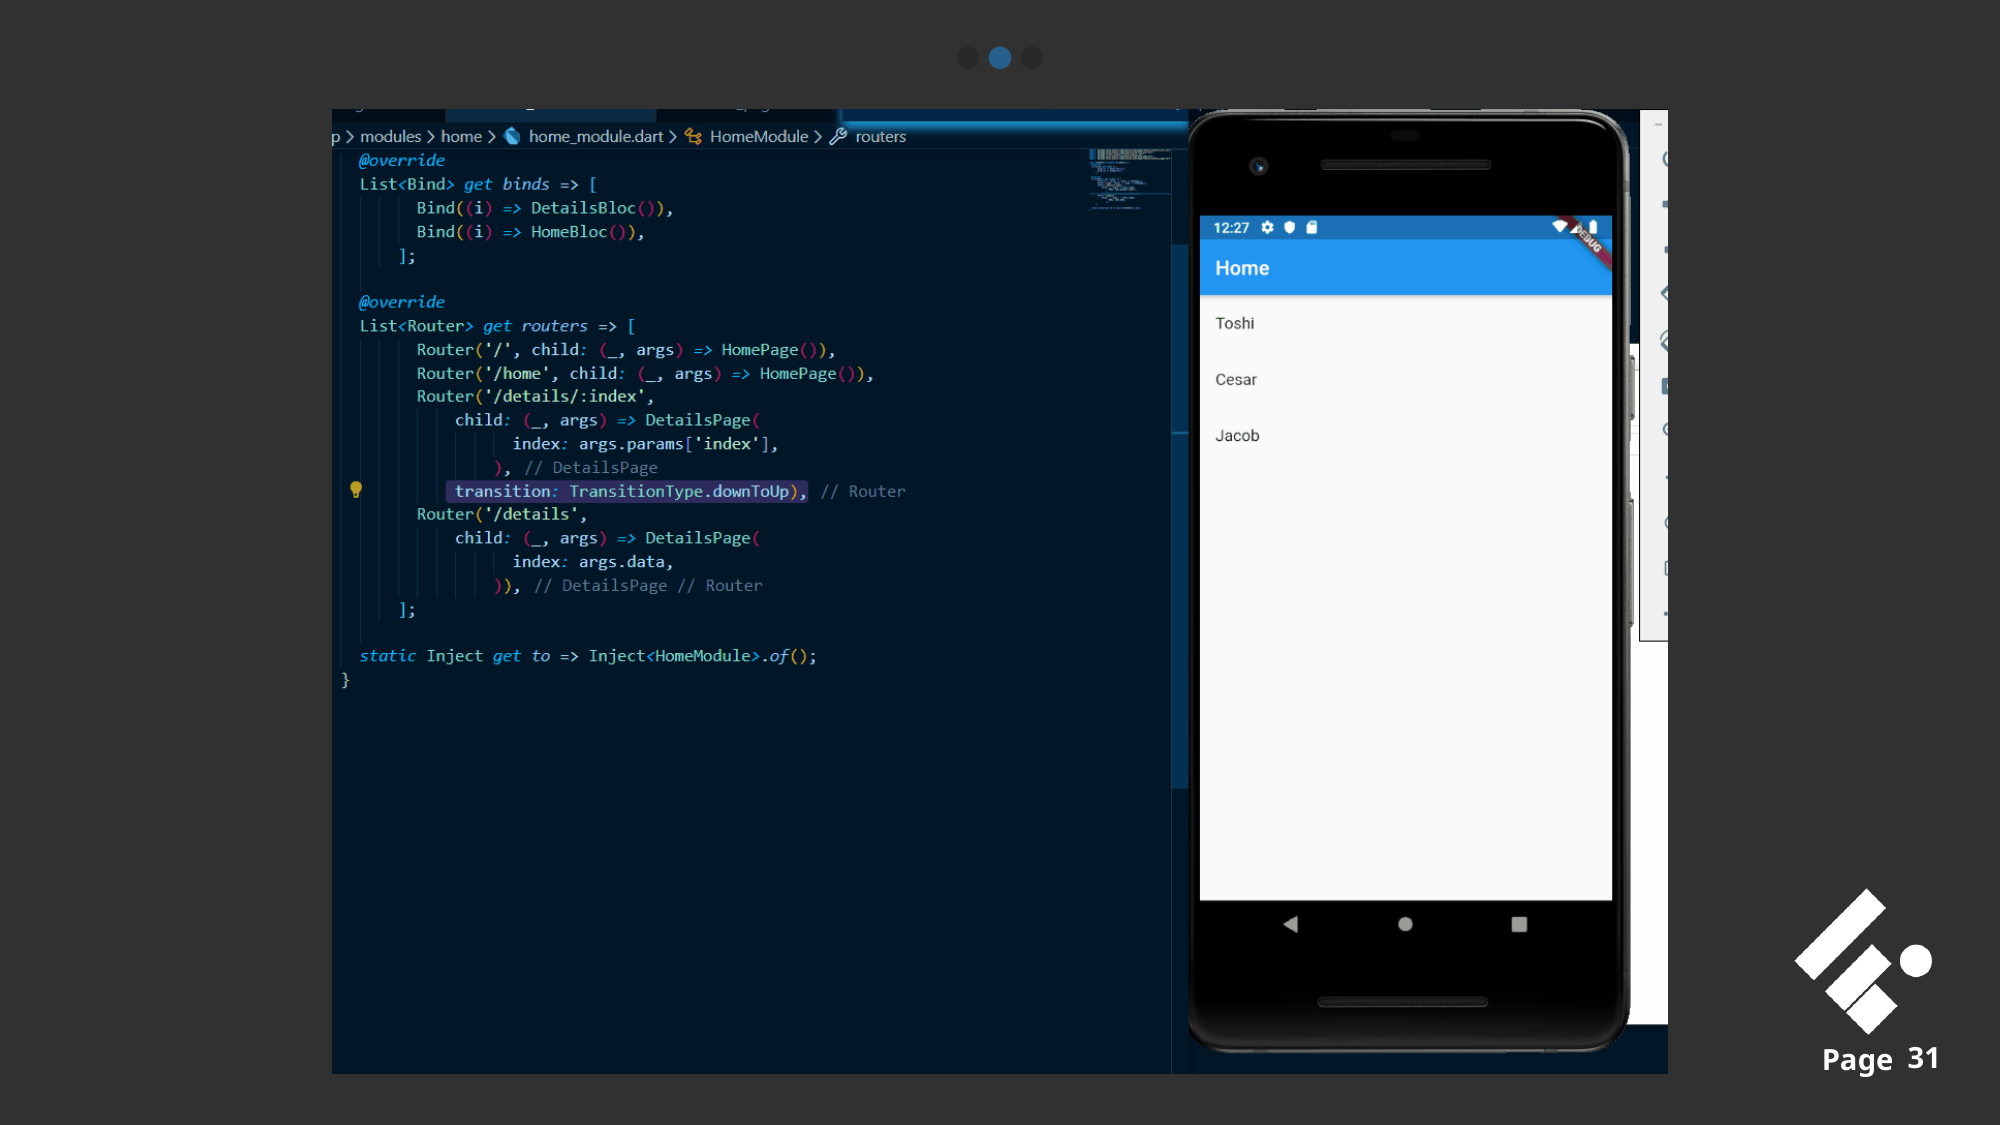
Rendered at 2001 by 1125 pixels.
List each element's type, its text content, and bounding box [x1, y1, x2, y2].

picture [331, 109, 1669, 1074]
picture [1794, 888, 1932, 1035]
slide_number 31 [1506, 1029, 1957, 1089]
